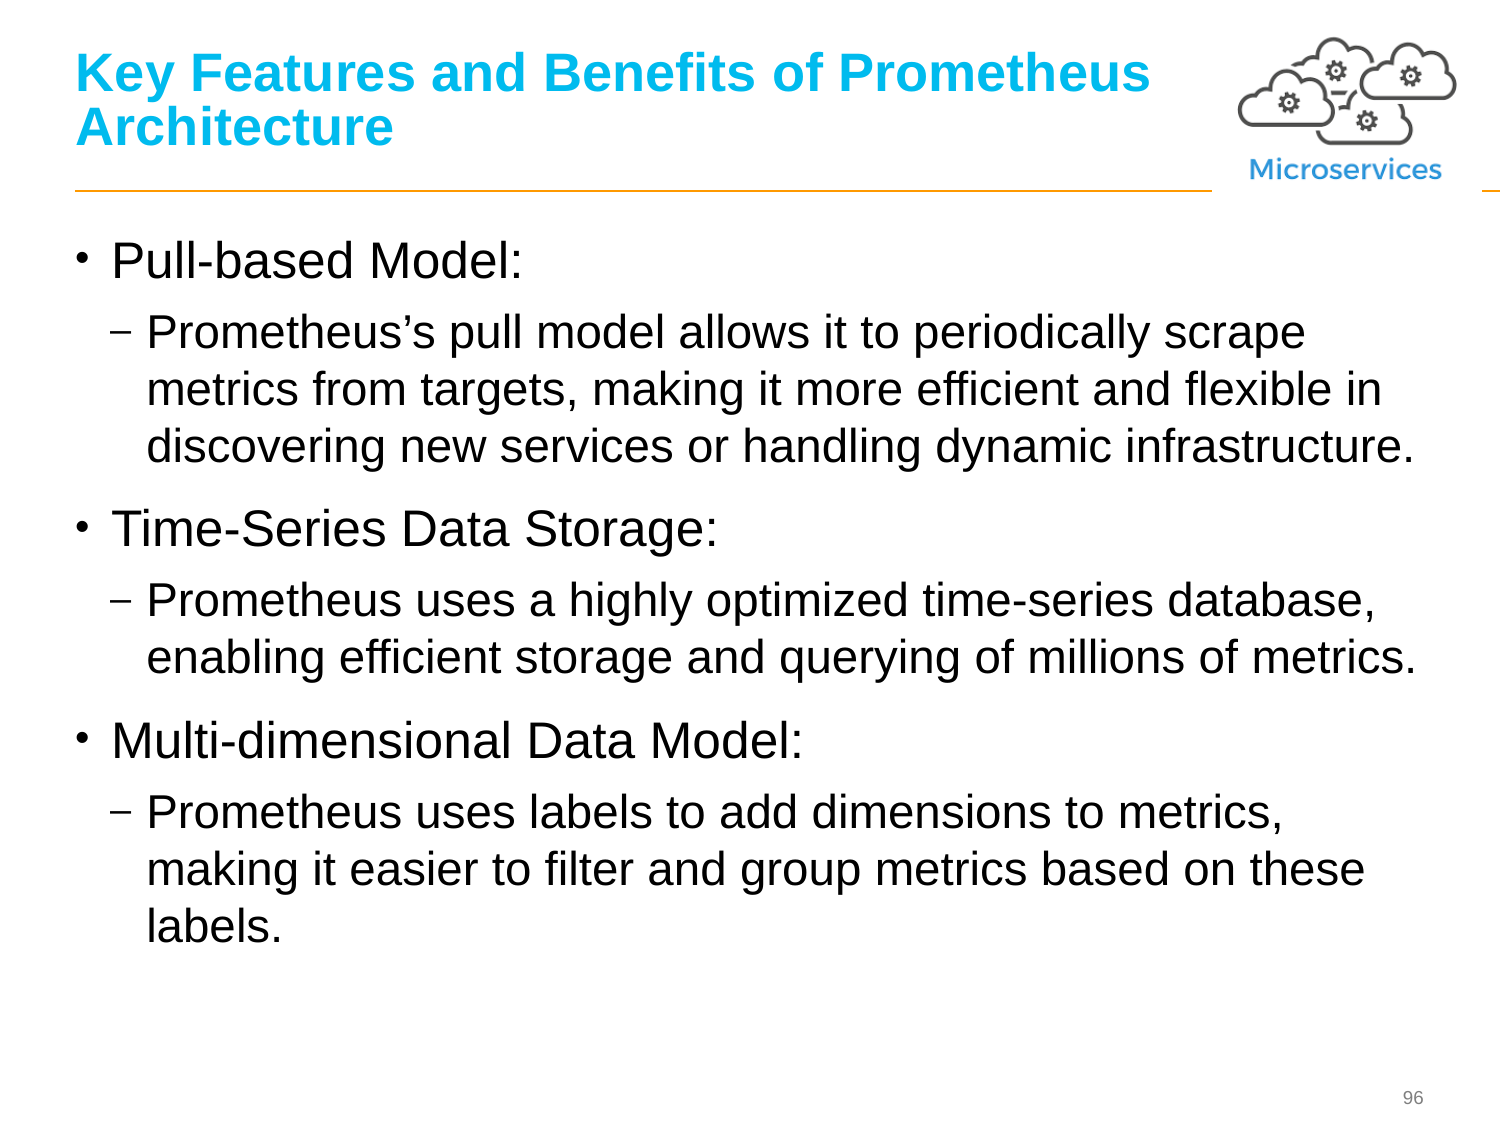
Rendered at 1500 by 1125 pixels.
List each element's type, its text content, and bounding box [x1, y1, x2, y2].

list Pull-based Model: Prometheus’s pull model allows it to periodically scrape metrics from targets, making it more efficient and flexible in discovering new services or handling dynamic infrastructure. Time-Series Data Storage: Prometheus uses a highly optimized time-series database, enabling efficient storage and querying of millions of metrics. Multi-dimensional Data Model: Prometheus uses labels to add dimensions to metrics, making it easier to filter and group metrics based on these labels. [75, 226, 1425, 1063]
picture [1212, 1, 1482, 203]
title Key Features and Benefits of Prometheus Architecture [75, 27, 1422, 157]
